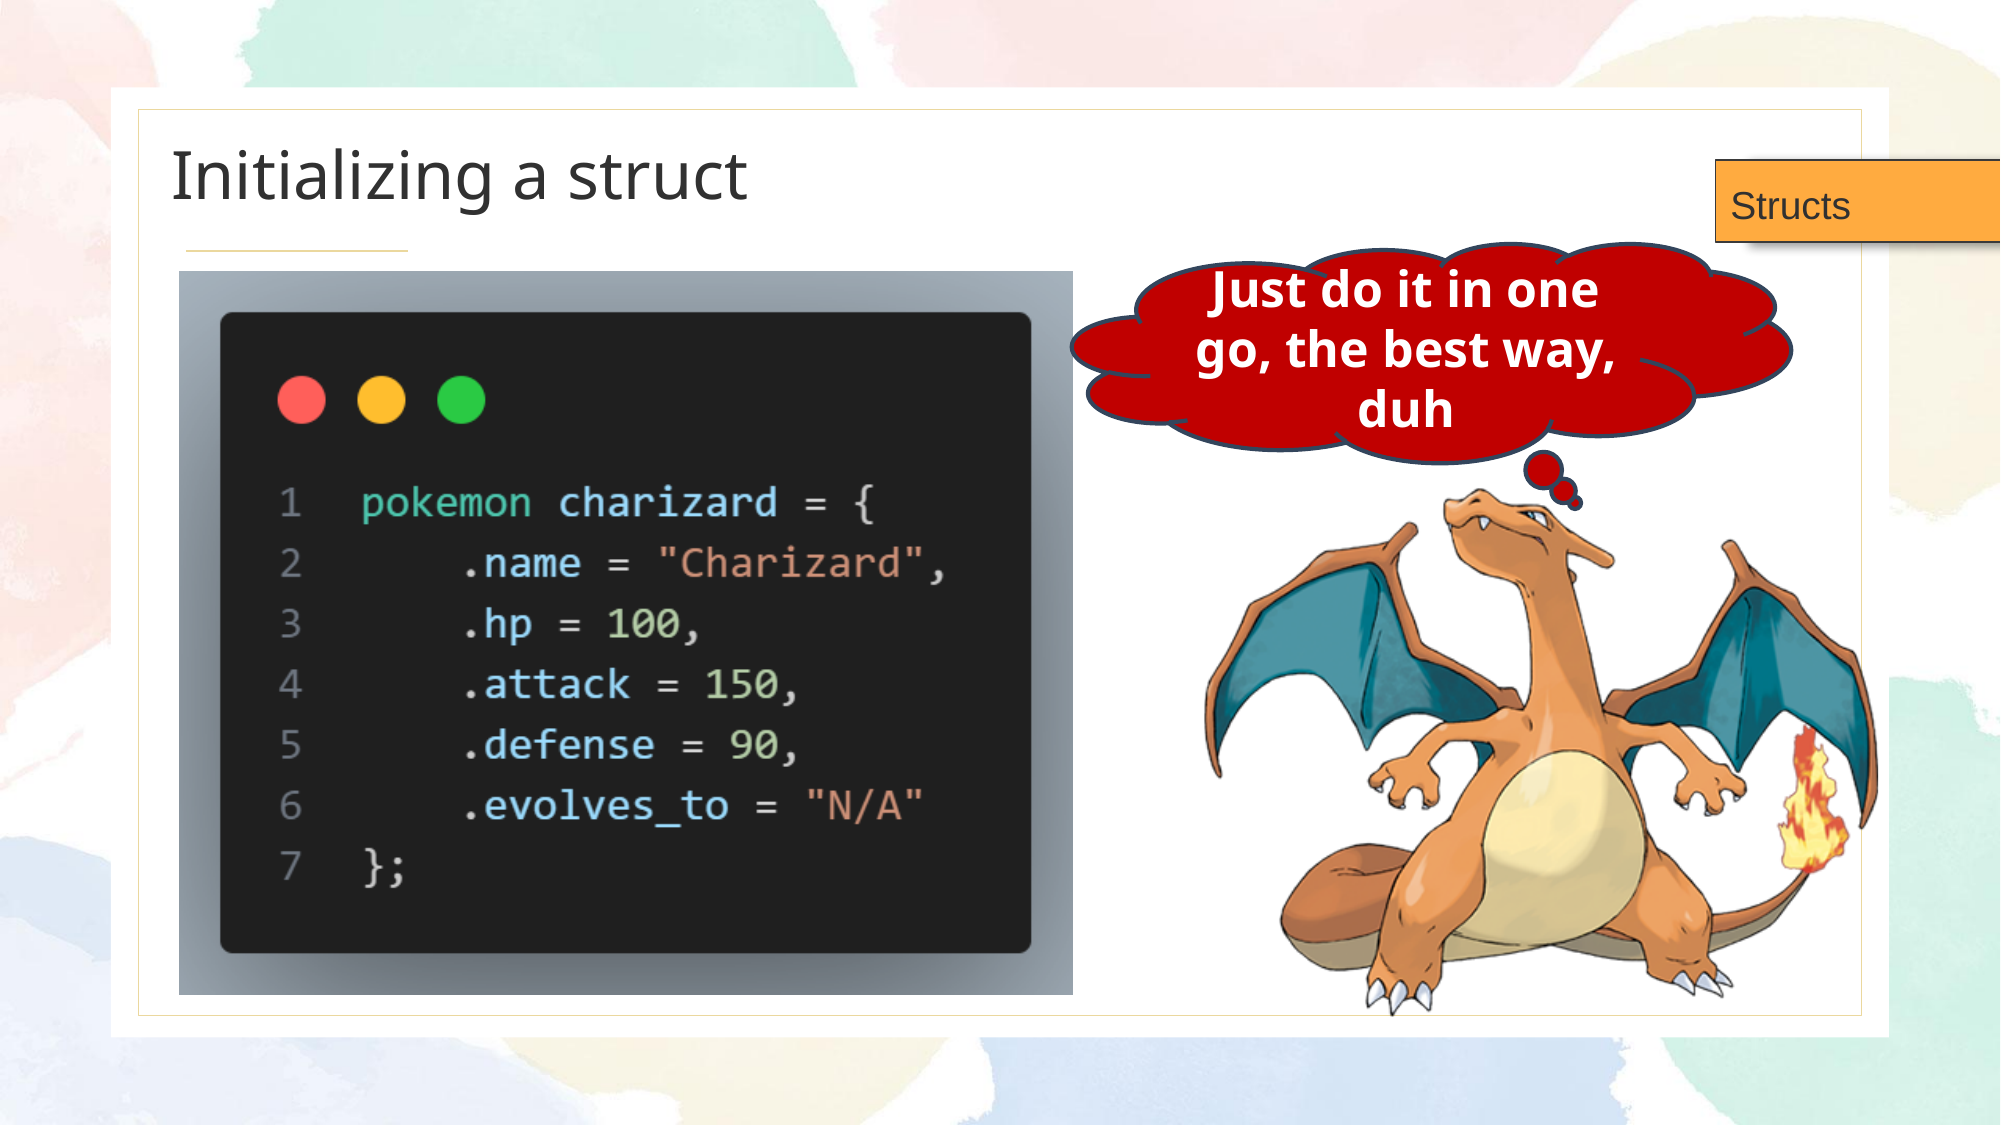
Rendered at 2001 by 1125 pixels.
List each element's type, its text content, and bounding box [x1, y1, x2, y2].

picture [0, 0, 2001, 1125]
list Structs [1715, 159, 2000, 243]
text_box Just do it in one go, the best way, duh [1076, 241, 1794, 426]
title Initializing a struct [155, 117, 1844, 244]
